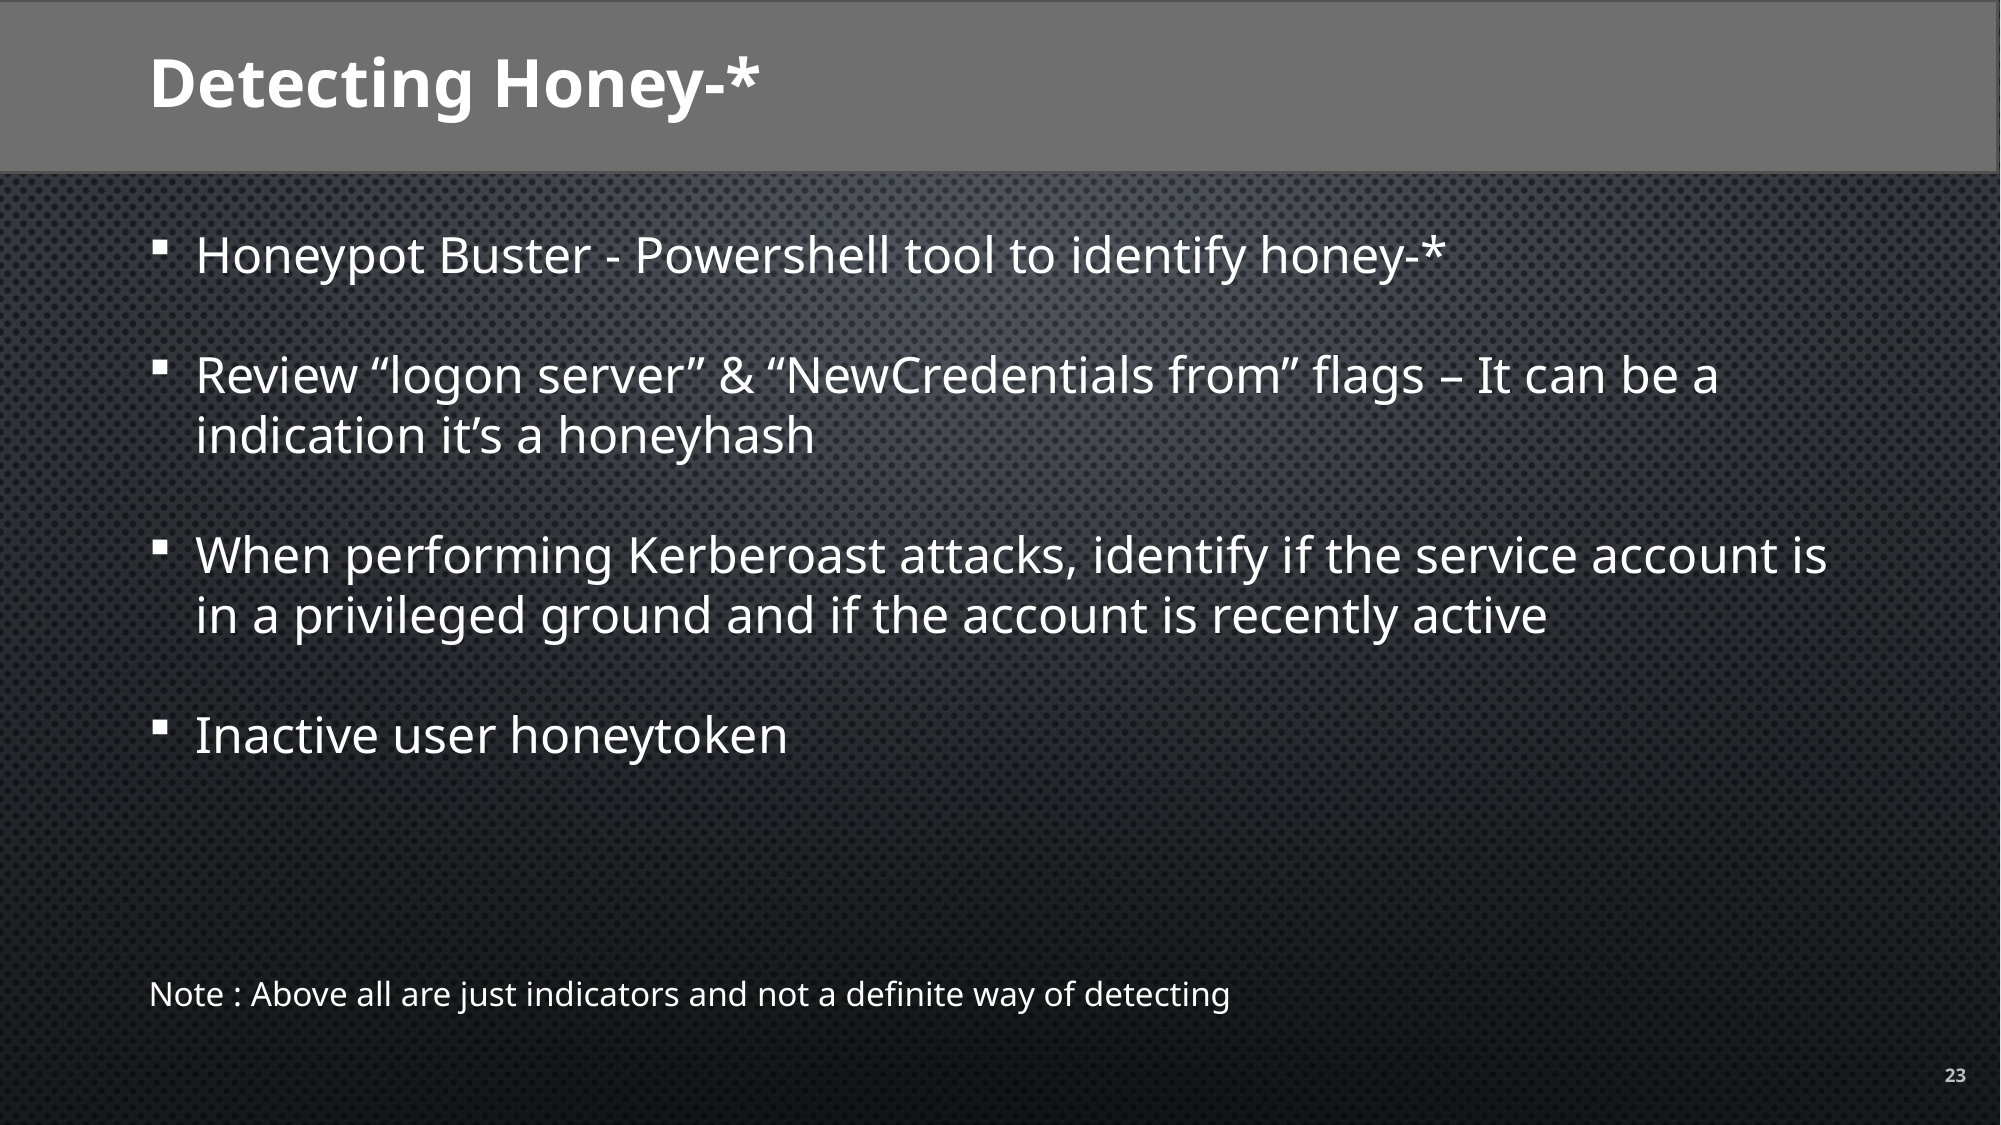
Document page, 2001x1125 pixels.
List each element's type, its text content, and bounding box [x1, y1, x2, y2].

text_box Detecting Honey-* [133, 33, 1030, 129]
text_box Honeypot Buster - Powershell tool to identify honey-* Review “logon server” & “NewCredentials from” flags – It can be a indication it’s a honeyhash When performing Kerberoast attacks, identify if the service account is in a privileged ground and if the account is recently active Inactive user honeytoken Note : Above all are just indicators and not a definite way of detecting [133, 216, 1853, 1125]
slide_number 23 [1891, 1046, 1982, 1107]
